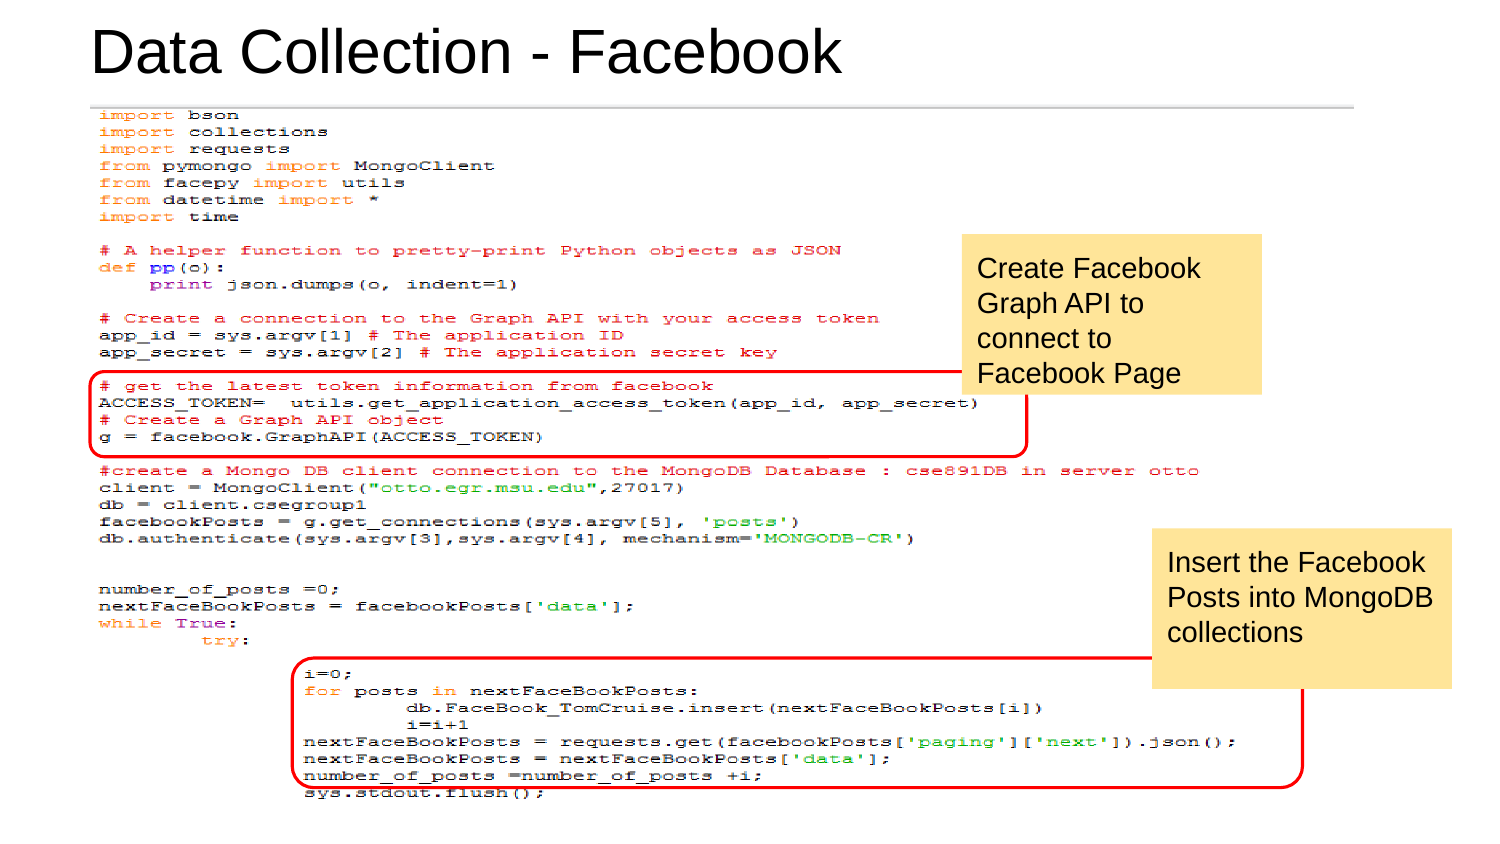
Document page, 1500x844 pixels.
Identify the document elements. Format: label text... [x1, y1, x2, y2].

text_box Insert the Facebook Posts into MongoDB collections [1359, 528, 1452, 689]
title Data Collection - Facebook [75, 33, 1425, 100]
picture [90, 104, 1355, 804]
list [54, 100, 1469, 808]
